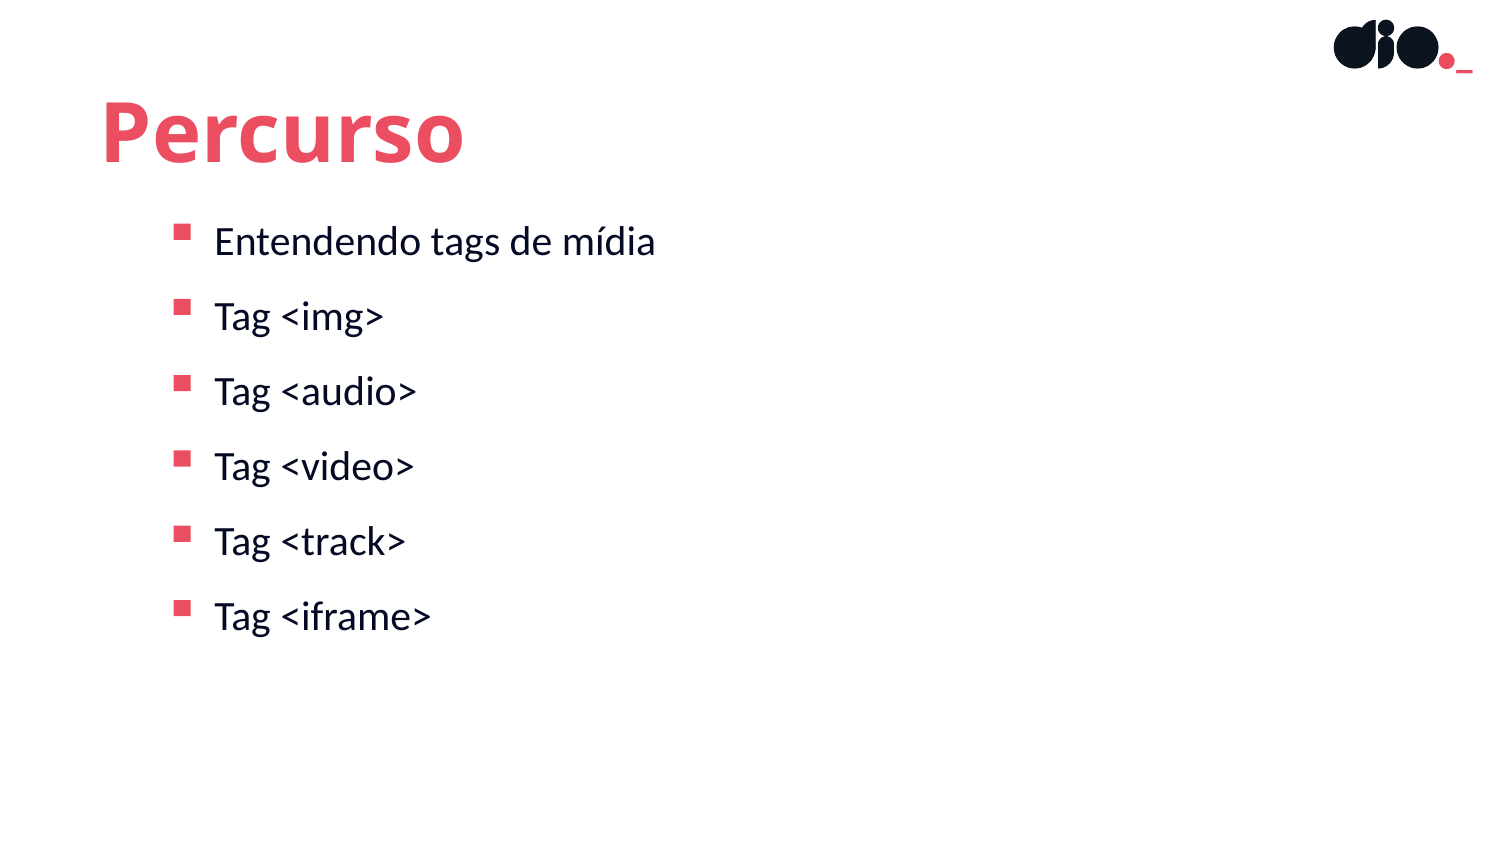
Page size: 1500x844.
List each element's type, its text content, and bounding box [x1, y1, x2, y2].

text_box [171, 598, 193, 618]
text_box [171, 448, 193, 469]
text_box [171, 297, 193, 317]
text_box [171, 524, 193, 544]
picture [1333, 19, 1473, 74]
text_box [171, 222, 193, 242]
text_box Percurso [84, 52, 1301, 191]
text_box Entendendo tags de mídia Tag <img> Tag <audio> Tag <video> Tag <track> Tag <iframe> [199, 180, 1162, 745]
text_box [171, 373, 193, 393]
